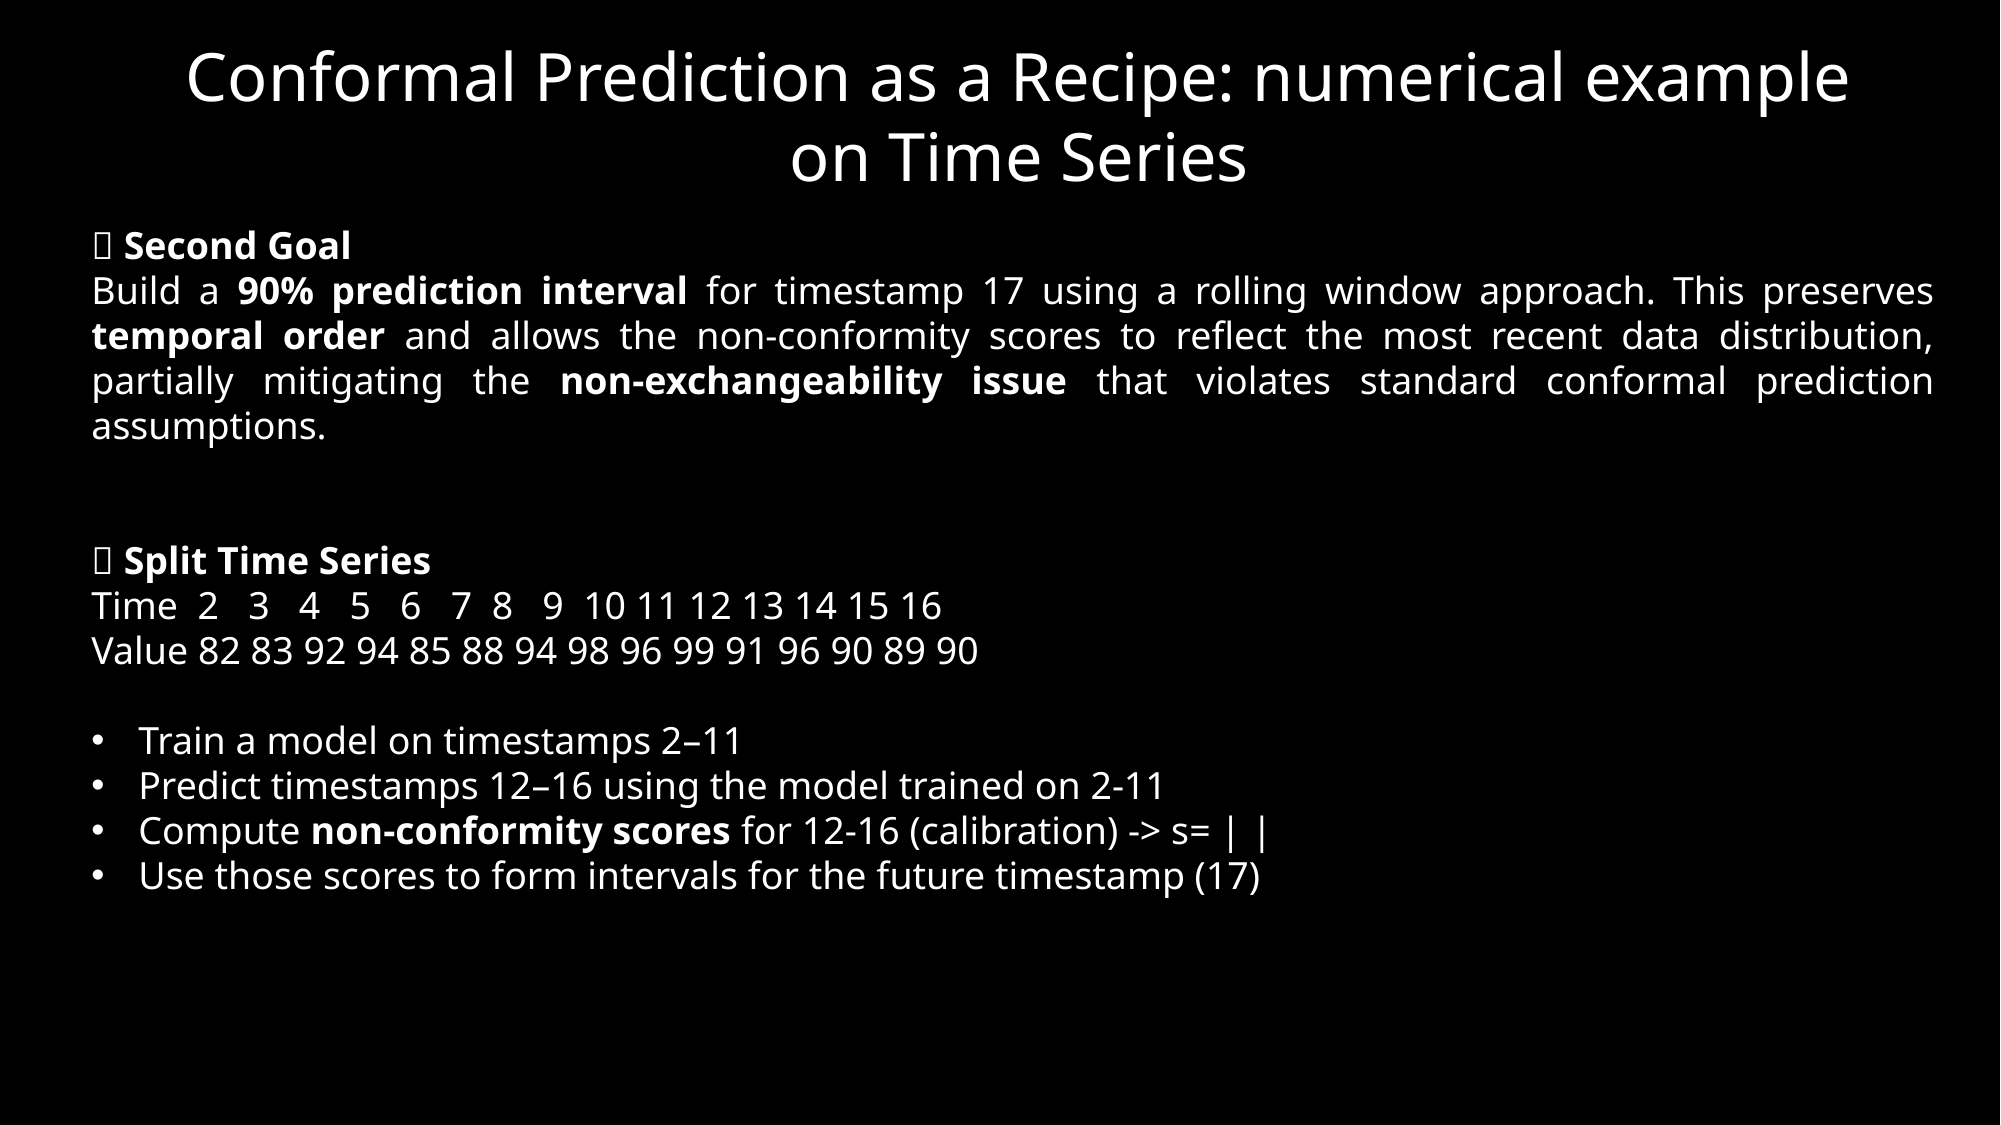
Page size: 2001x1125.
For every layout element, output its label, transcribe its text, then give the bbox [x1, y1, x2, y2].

text_box Conformal Prediction as a Recipe: numerical example on Time Series [121, 84, 1918, 146]
